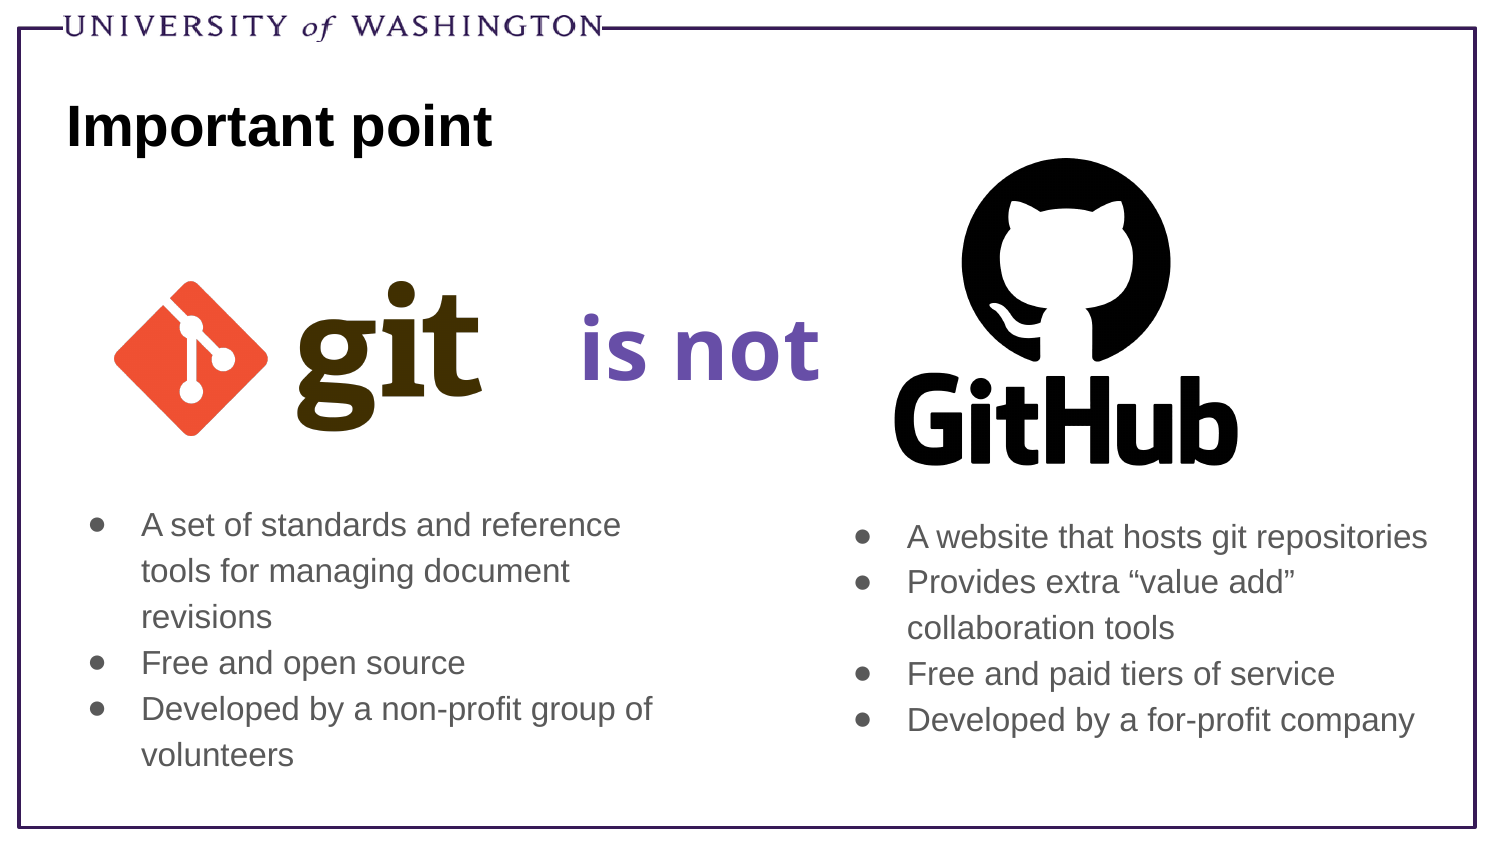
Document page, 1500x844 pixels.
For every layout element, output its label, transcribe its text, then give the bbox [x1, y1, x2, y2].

picture [15, 15, 1480, 830]
text_box is not [563, 277, 779, 413]
title Important point [51, 72, 1449, 167]
list A set of standards and reference tools for managing document revisions Free and open source Developed by a non-profit group of volunteers [51, 482, 693, 750]
list A website that hosts git repositories Provides extra “value add” collaboration tools Free and paid tiers of service Developed by a for-profit company [816, 493, 1449, 770]
